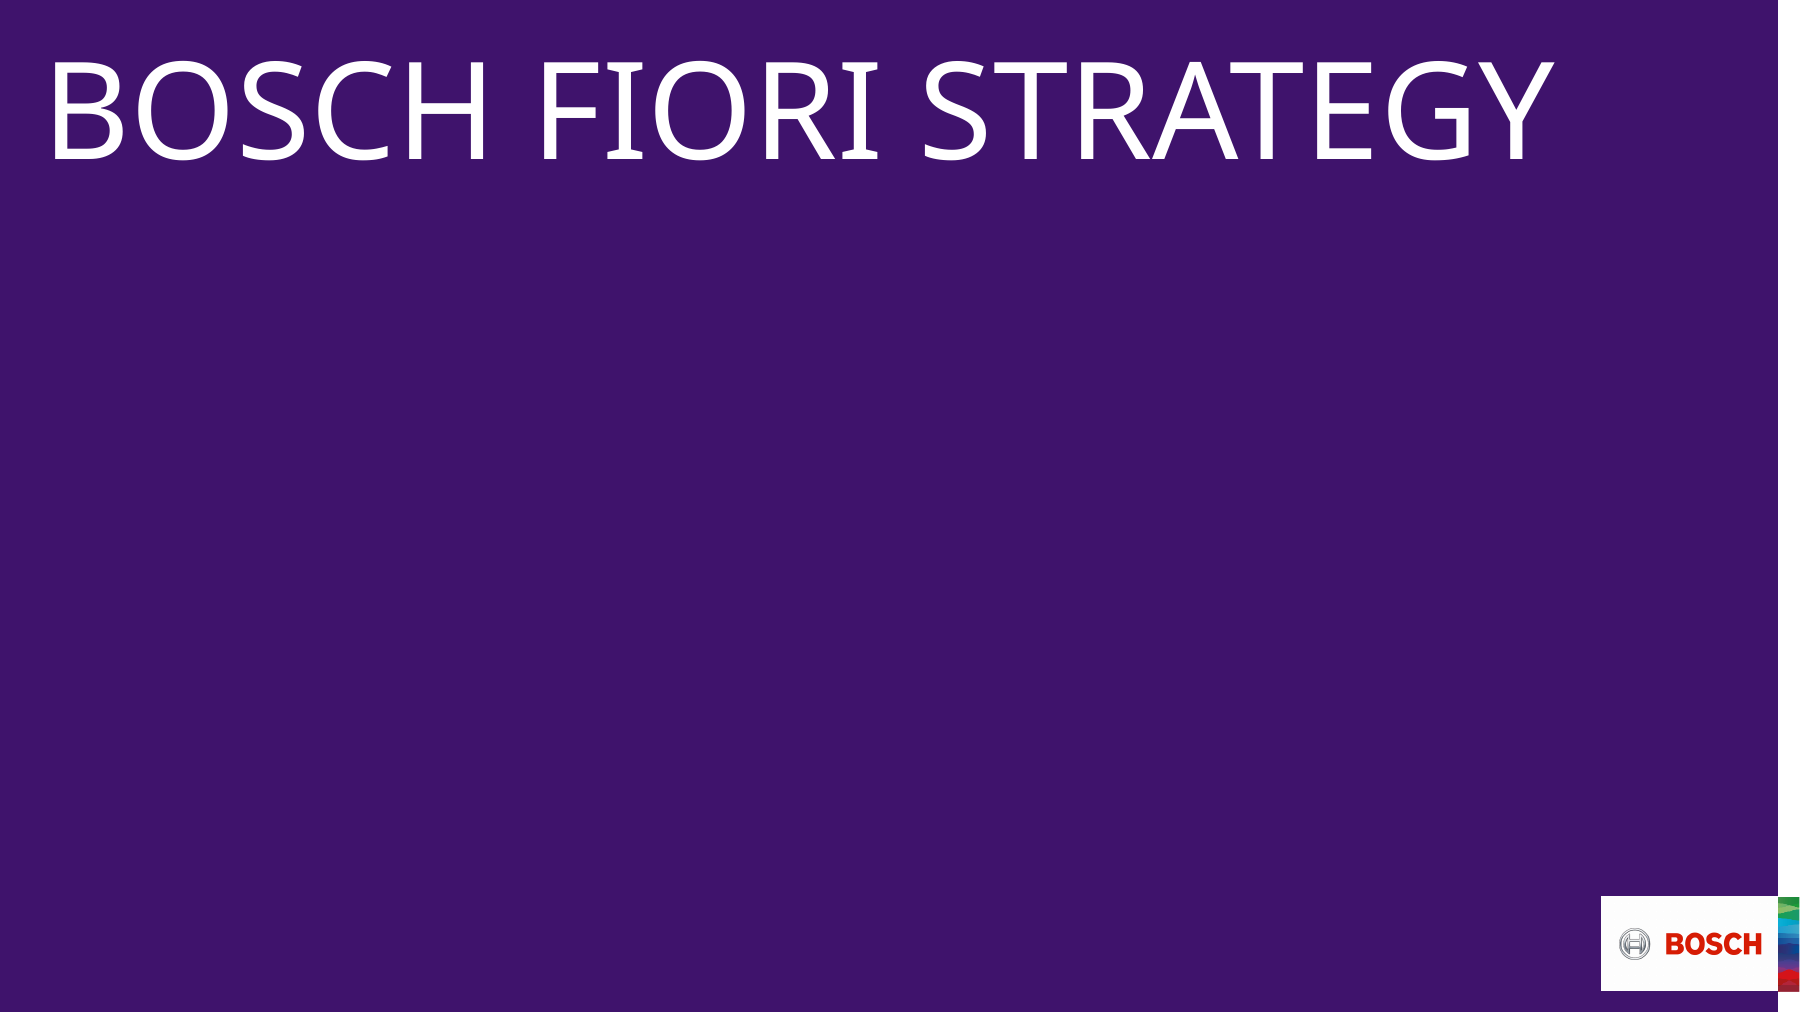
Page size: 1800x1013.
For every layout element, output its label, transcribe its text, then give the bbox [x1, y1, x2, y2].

picture [1600, 0, 1800, 1013]
title Bosch Fiori Strategy [42, 42, 1663, 897]
